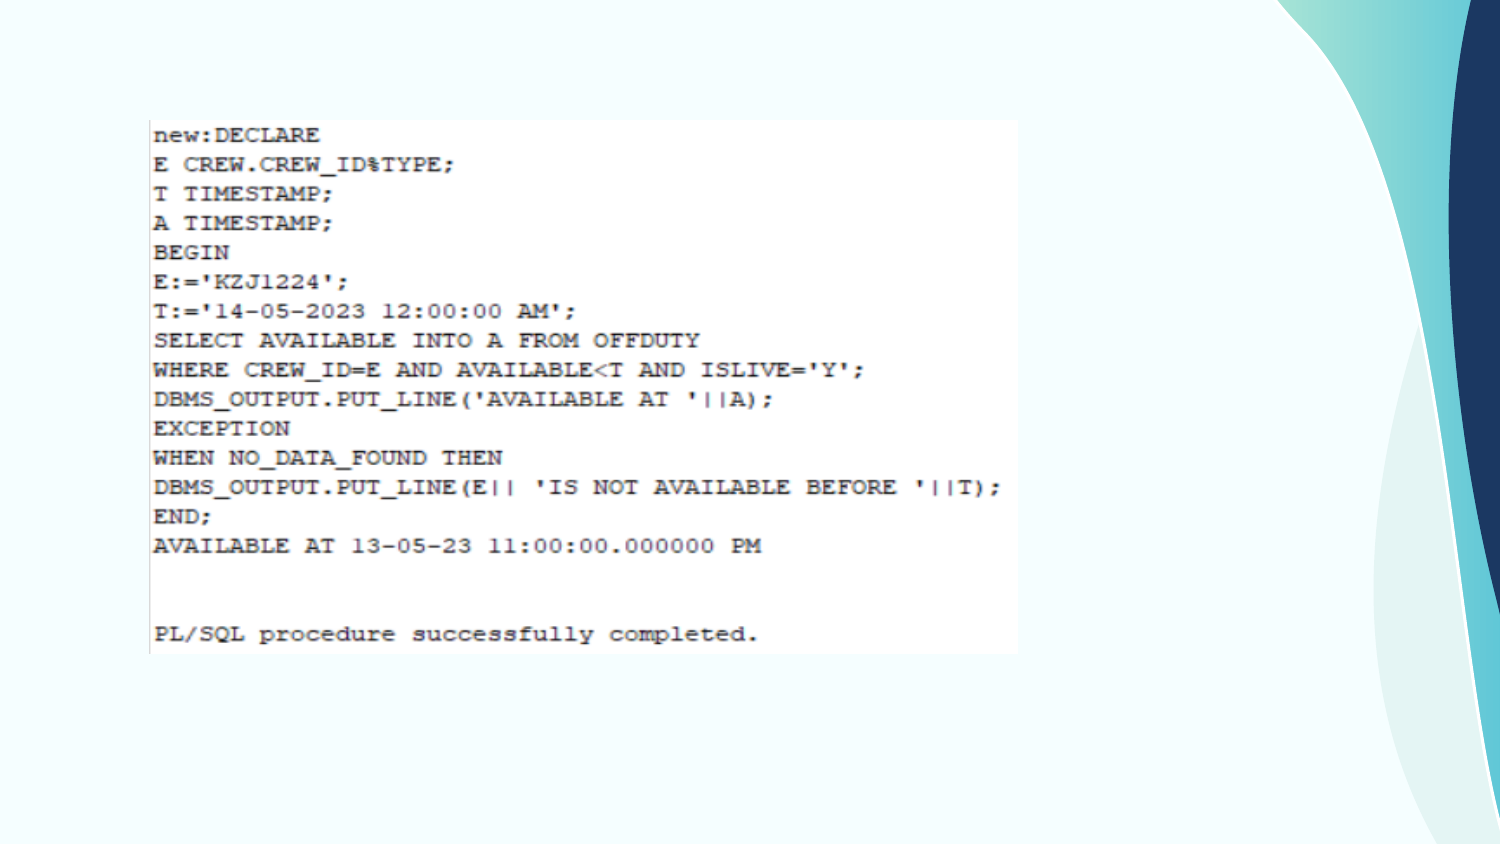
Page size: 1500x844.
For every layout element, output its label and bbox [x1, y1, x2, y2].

picture [149, 120, 1018, 654]
